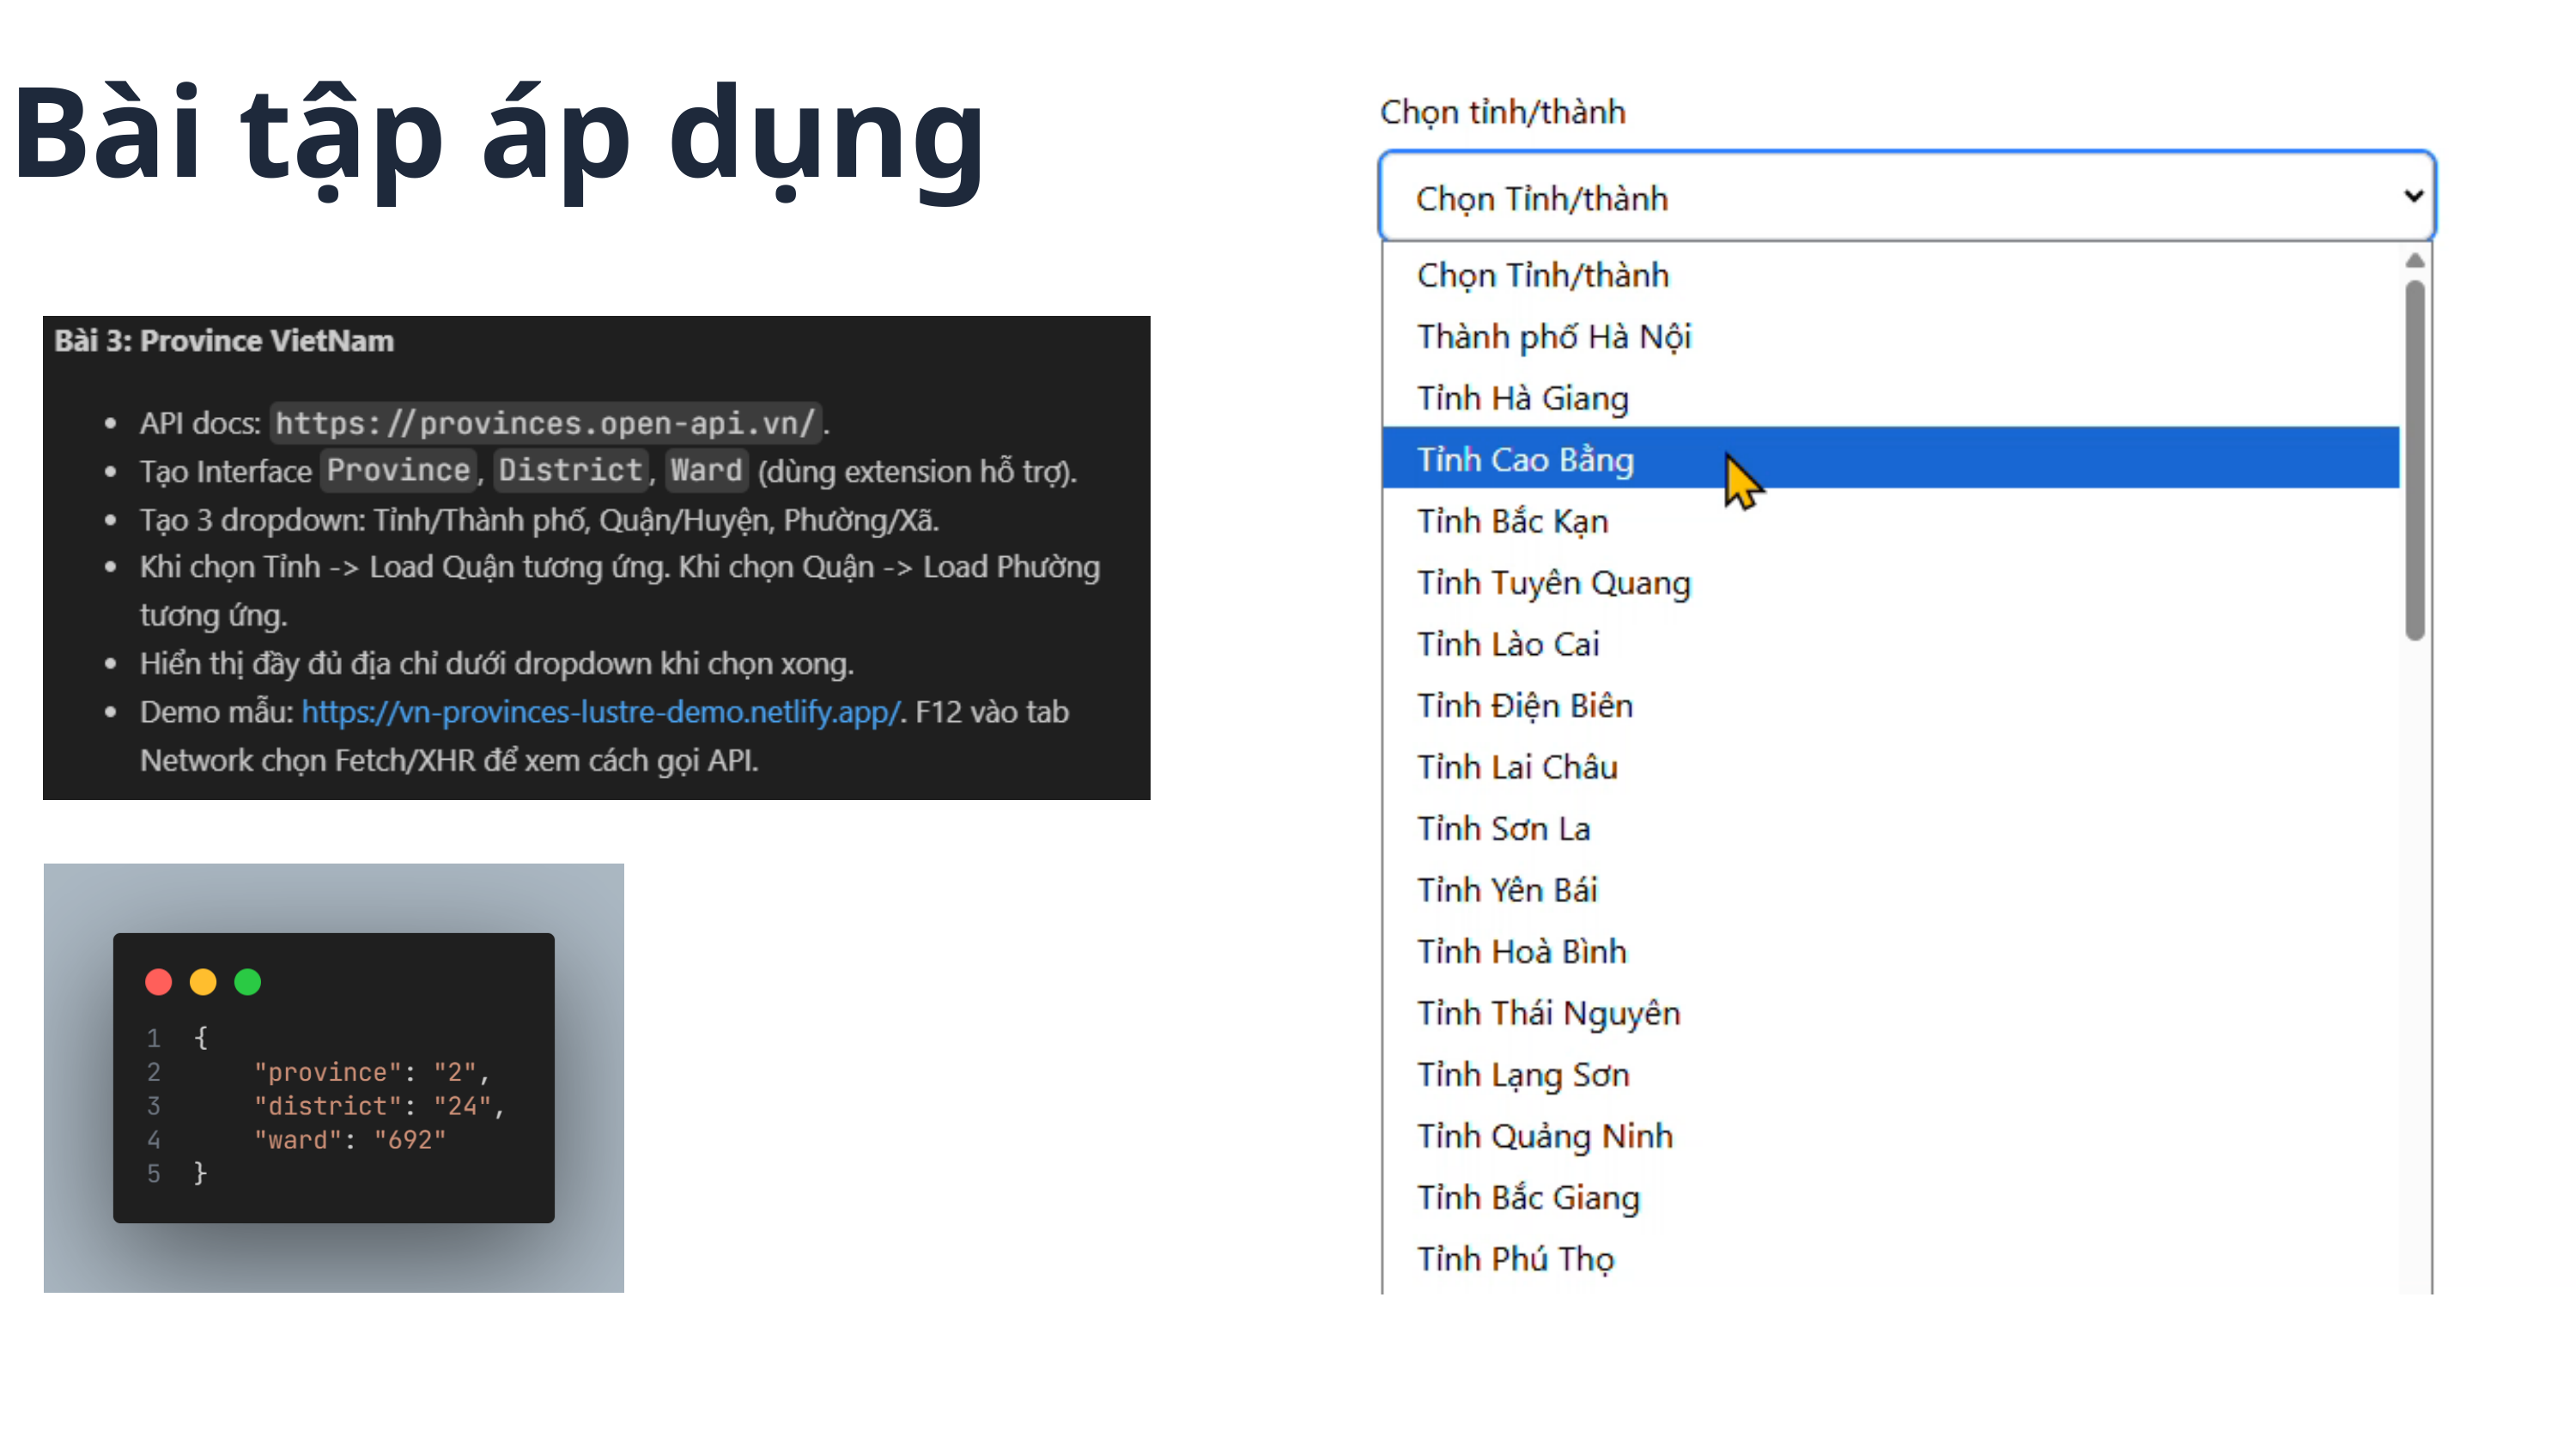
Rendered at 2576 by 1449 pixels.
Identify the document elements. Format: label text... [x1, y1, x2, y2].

picture [44, 863, 624, 1293]
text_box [1158, 13, 2576, 1295]
text_box Bài tập áp dụng [0, 76, 1020, 203]
picture [42, 316, 1151, 800]
